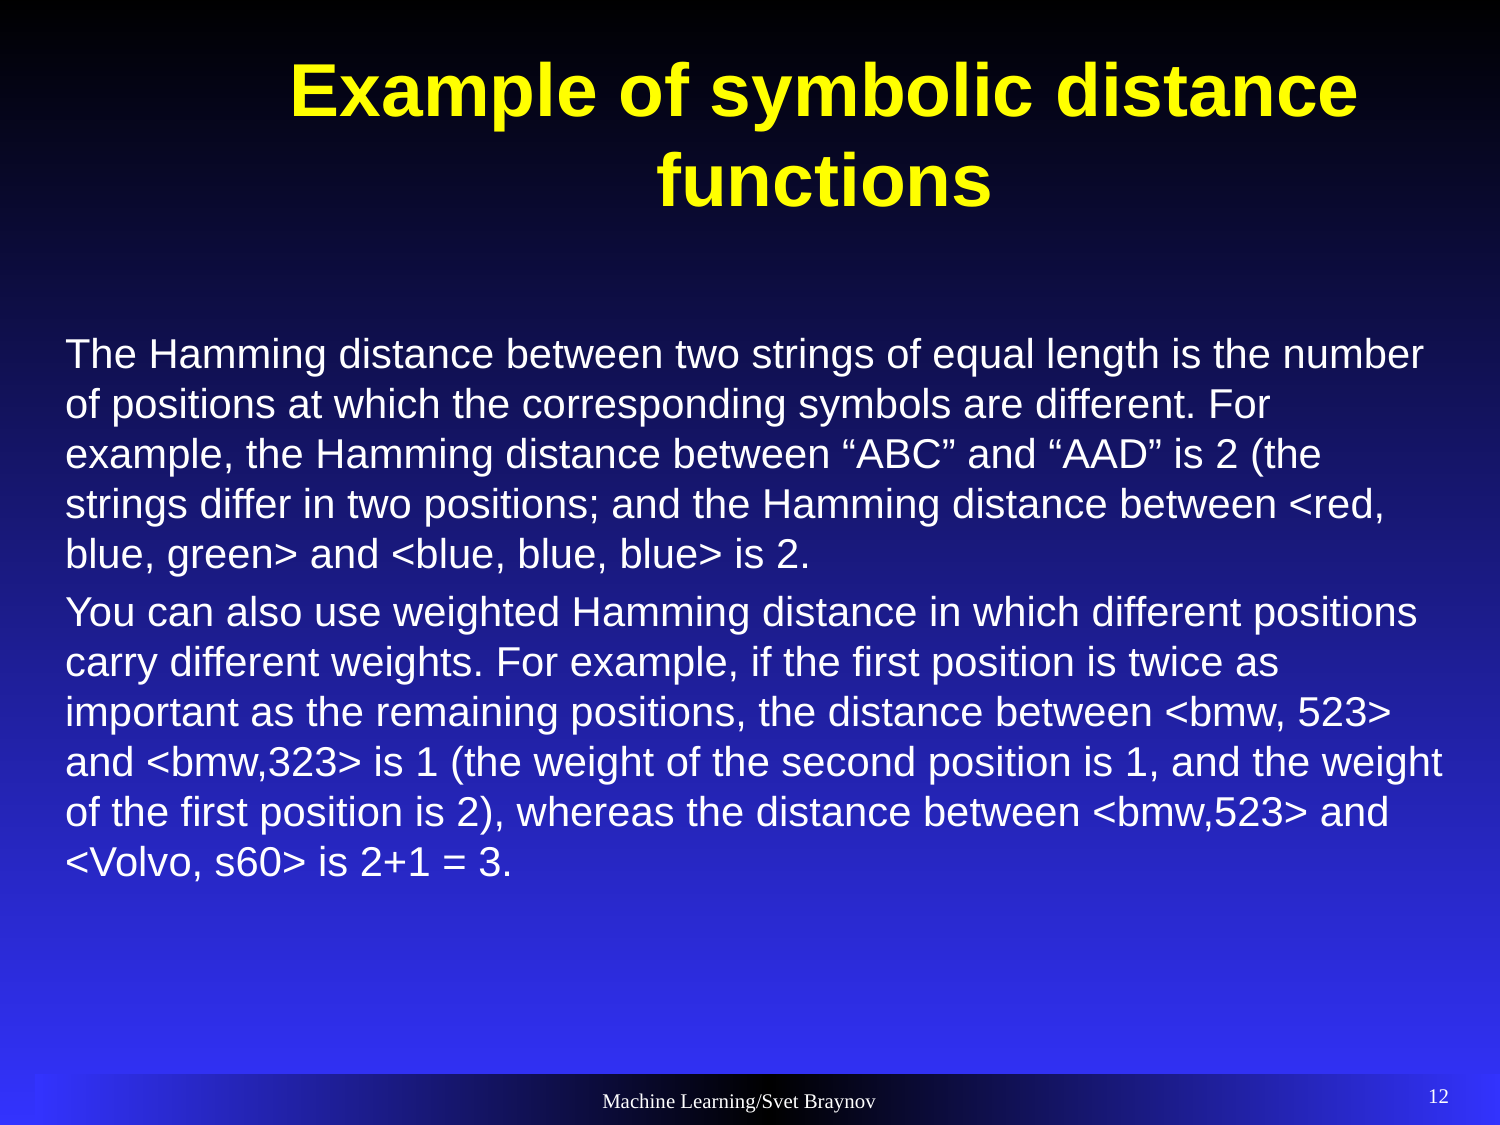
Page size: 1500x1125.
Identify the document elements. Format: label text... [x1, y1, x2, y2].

slide_number 12 [1413, 1074, 1500, 1125]
list The Hamming distance between two strings of equal length is the number of positions at which the corresponding symbols are different. For example, the Hamming distance between “ABC” and “AAD” is 2 (the strings differ in two positions; and the Hamming distance between <red, blue, green> and <blue, blue, blue> is 2. You can also use weighted Hamming distance in which different positions carry different weights. For example, if the first position is twice as important as the remaining positions, the distance between <bmw, 523> and <bmw,323> is 1 (the weight of the second position is 1, and the weight of the first position is 2), whereas the distance between <bmw,523> and <Volvo, s60> is 2+1 = 3. [49, 318, 1468, 995]
title Example of symbolic distance functions [187, 37, 1463, 225]
